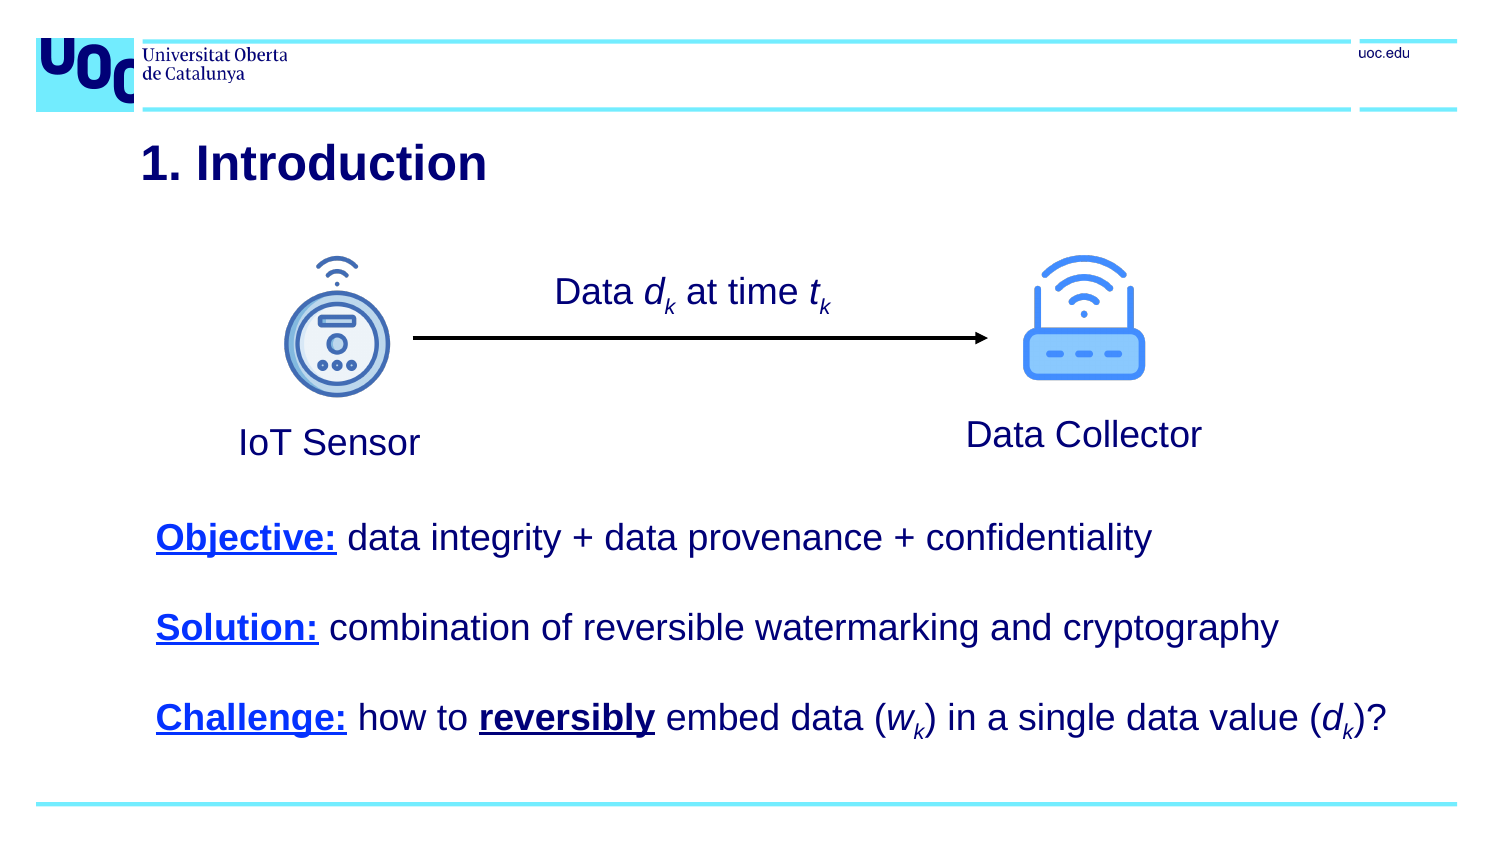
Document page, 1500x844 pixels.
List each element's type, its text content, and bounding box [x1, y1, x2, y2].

picture [36, 38, 134, 112]
text_box Data Collector [948, 402, 1221, 463]
picture [1017, 250, 1152, 385]
picture [142, 47, 287, 83]
picture [260, 250, 413, 403]
picture [1359, 47, 1409, 58]
text_box Data dk at time tk [539, 259, 853, 326]
text_box Objective: data integrity + data provenance + confidentiality Solution: combination of reversible watermarking and cryptography Challenge: how to reversibly embed data (wk) in a single data value (dk)? [140, 505, 1417, 752]
text_box IoT Sensor [217, 410, 442, 471]
list 1. Introduction [85, 122, 1256, 192]
